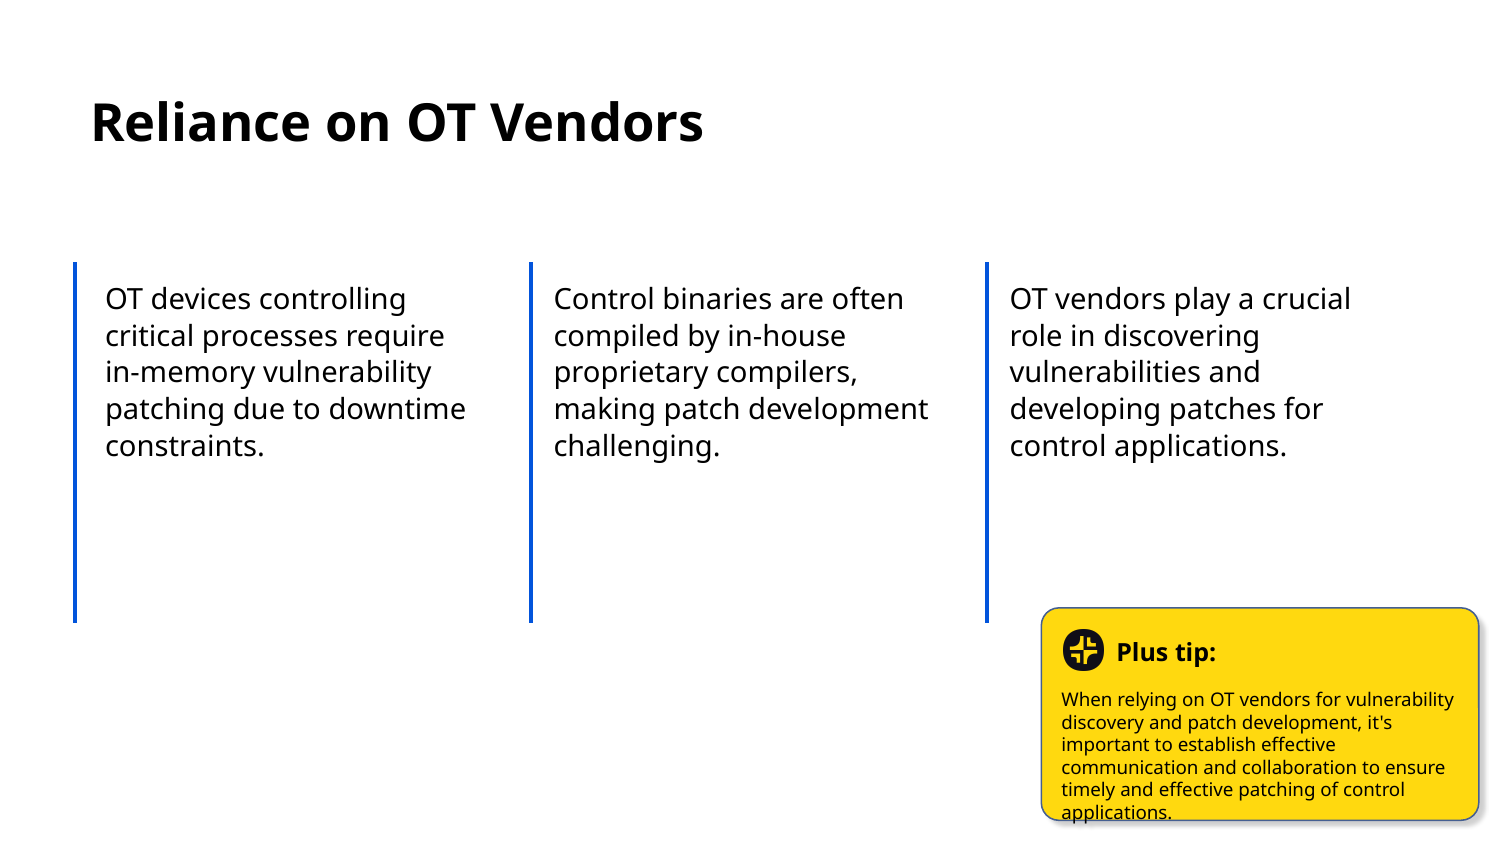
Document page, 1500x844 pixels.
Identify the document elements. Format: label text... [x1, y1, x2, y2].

list Control binaries are often compiled by in-house proprietary compilers, making patch development challenging. [533, 263, 959, 622]
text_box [1041, 607, 1480, 821]
title Reliance on OT Vendors [75, 72, 1425, 167]
list OT devices controlling critical processes require in-memory vulnerability patching due to downtime constraints. [77, 263, 503, 622]
list OT vendors play a crucial role in discovering vulnerabilities and developing patches for control applications. [989, 263, 1415, 622]
